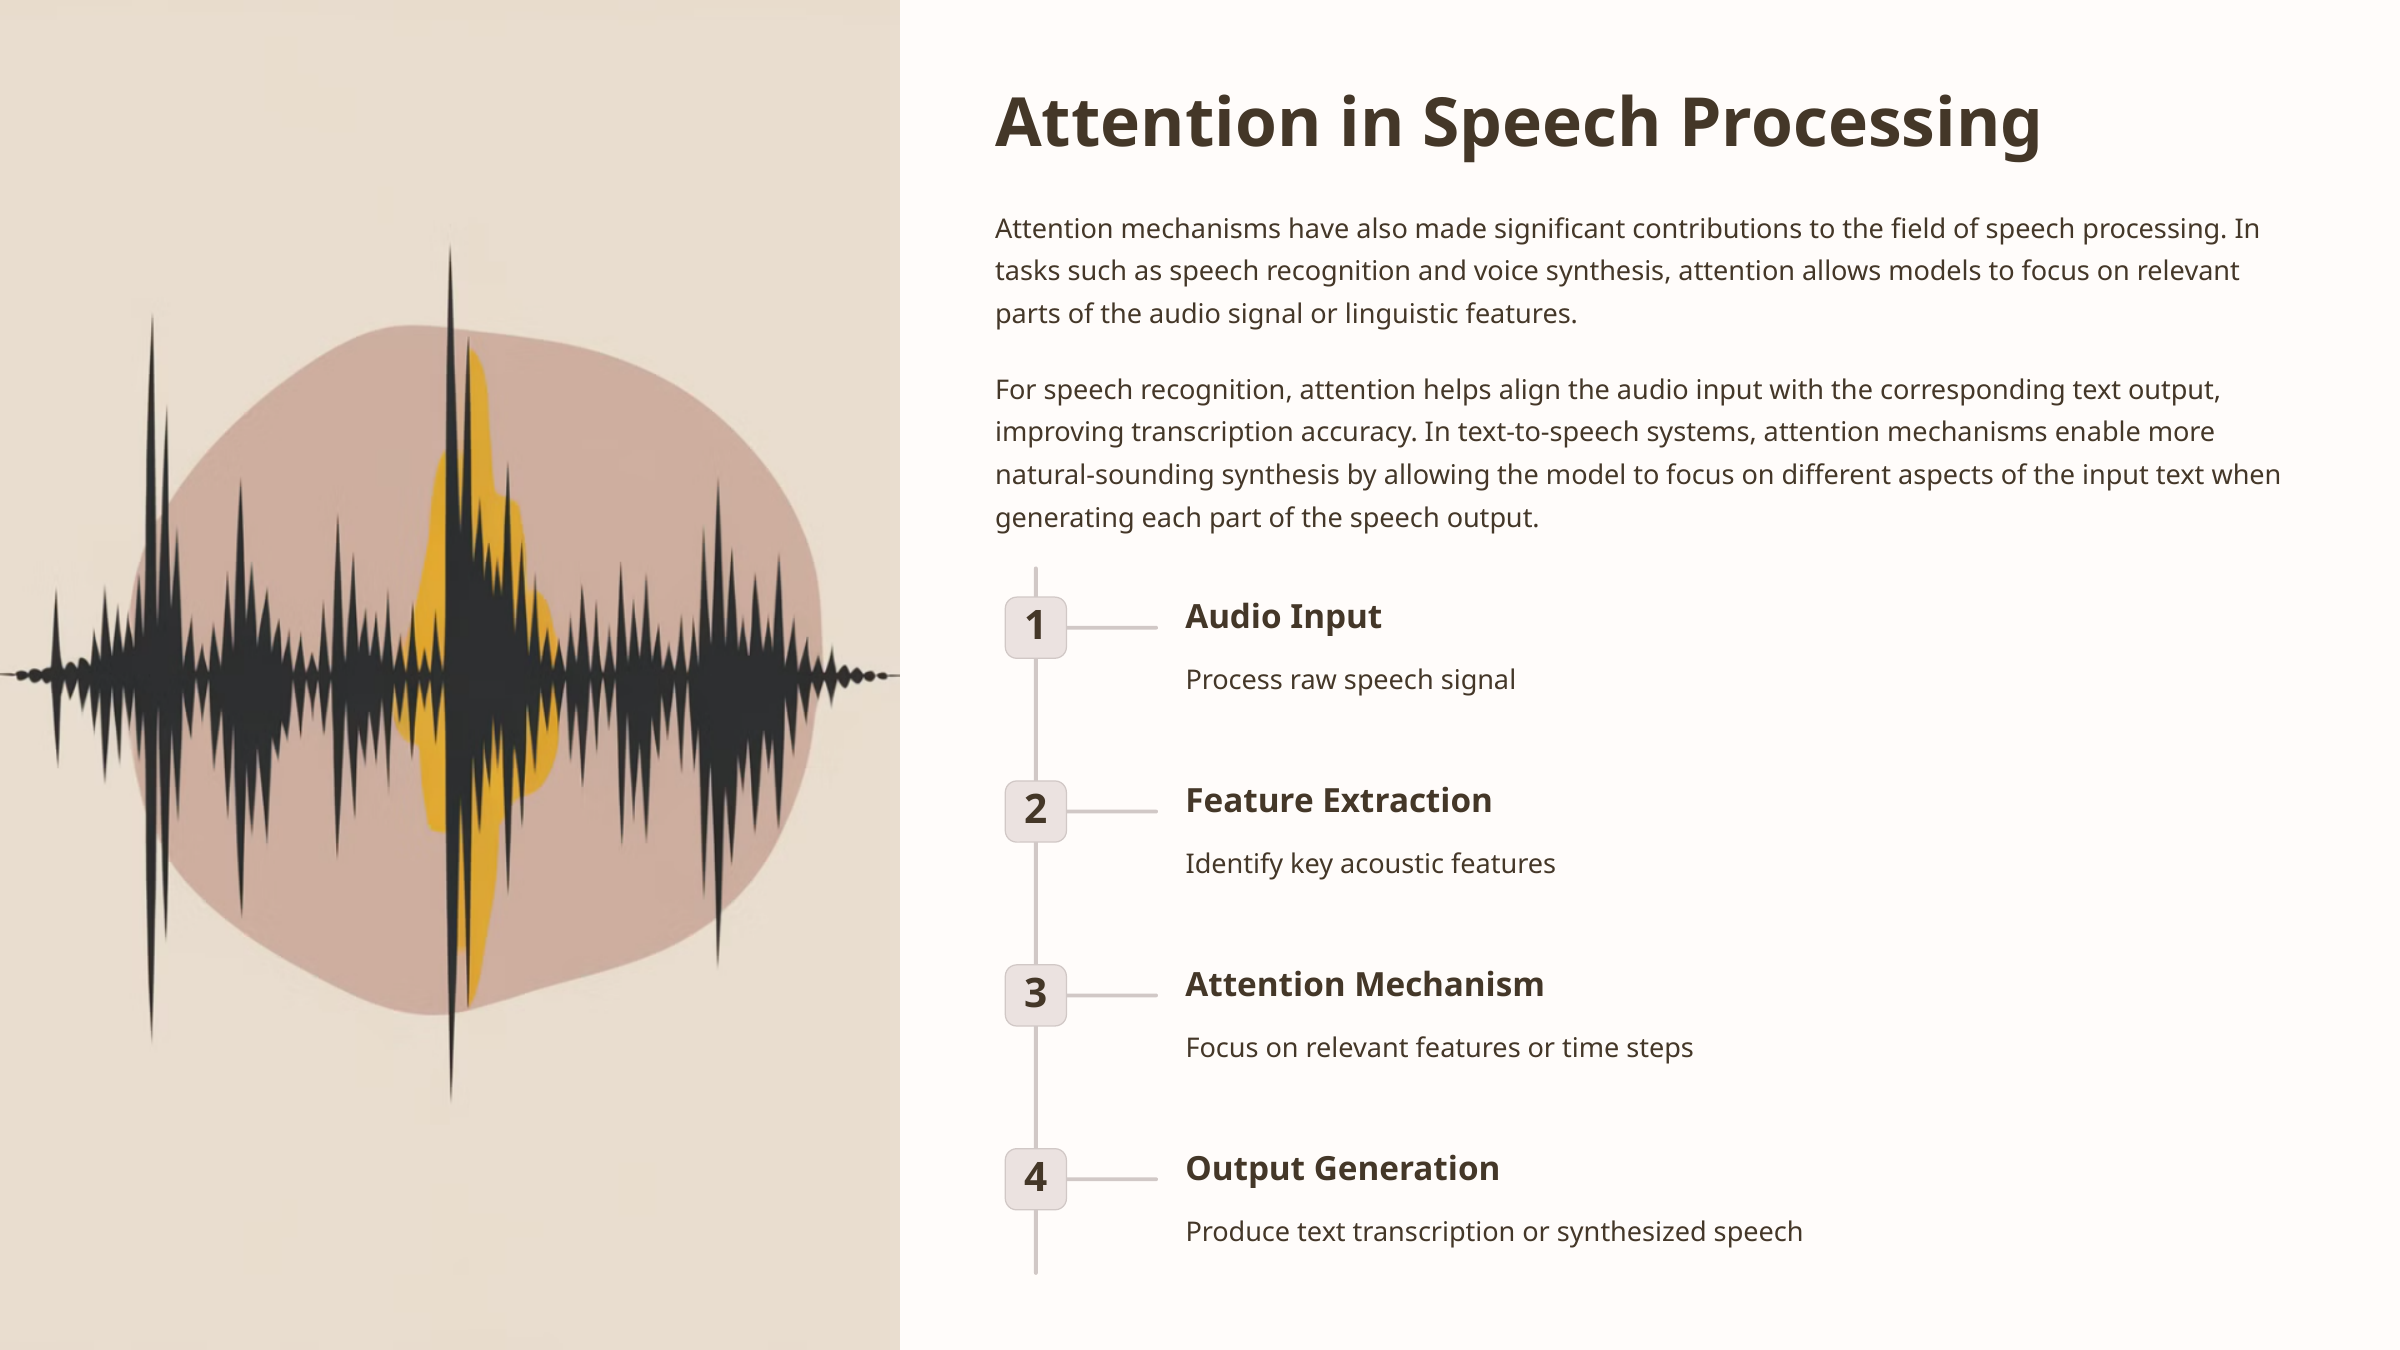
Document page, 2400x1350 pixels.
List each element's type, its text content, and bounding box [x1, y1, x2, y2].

text_box [1067, 993, 1158, 998]
text_box [1005, 964, 1067, 1027]
text_box [1067, 809, 1158, 814]
text_box Attention in Speech Processing [995, 75, 1883, 161]
text_box Attention Mechanism [1185, 961, 1526, 1004]
text_box [1033, 659, 1038, 780]
text_box [1005, 1148, 1067, 1210]
text_box Feature Extraction [1185, 777, 1526, 821]
text_box 2 [1025, 791, 1047, 832]
text_box Audio Input [1185, 593, 1526, 637]
text_box Identify key acoustic features [1185, 836, 2305, 880]
text_box [1067, 625, 1158, 630]
text_box [1033, 1026, 1038, 1148]
text_box 4 [1024, 1158, 1047, 1200]
text_box [1005, 597, 1067, 659]
text_box [1033, 566, 1038, 597]
text_box [1033, 1210, 1038, 1275]
picture [0, 0, 900, 1350]
text_box For speech recognition, attention helps align the audio input with the corresponding text output, improving transcription accuracy. In text-to-speech systems, attention mechanisms enable more natural-sounding synthesis by allowing the model to focus on different aspects of the input text when generating each part of the speech output. [995, 361, 2305, 536]
text_box [1067, 1177, 1158, 1182]
text_box [1033, 843, 1038, 964]
text_box 1 [1028, 607, 1044, 649]
text_box Output Generation [1185, 1145, 1526, 1188]
text_box Produce text transcription or synthesized speech [1185, 1204, 2305, 1248]
text_box [1005, 780, 1067, 843]
text_box Attention mechanisms have also made significant contributions to the field of speech processing. In tasks such as speech recognition and voice synthesis, attention allows models to focus on relevant parts of the audio signal or linguistic features. [995, 200, 2305, 332]
text_box Process raw speech signal [1185, 652, 2305, 697]
text_box Focus on relevant features or time steps [1185, 1020, 2305, 1064]
text_box 3 [1025, 975, 1046, 1016]
